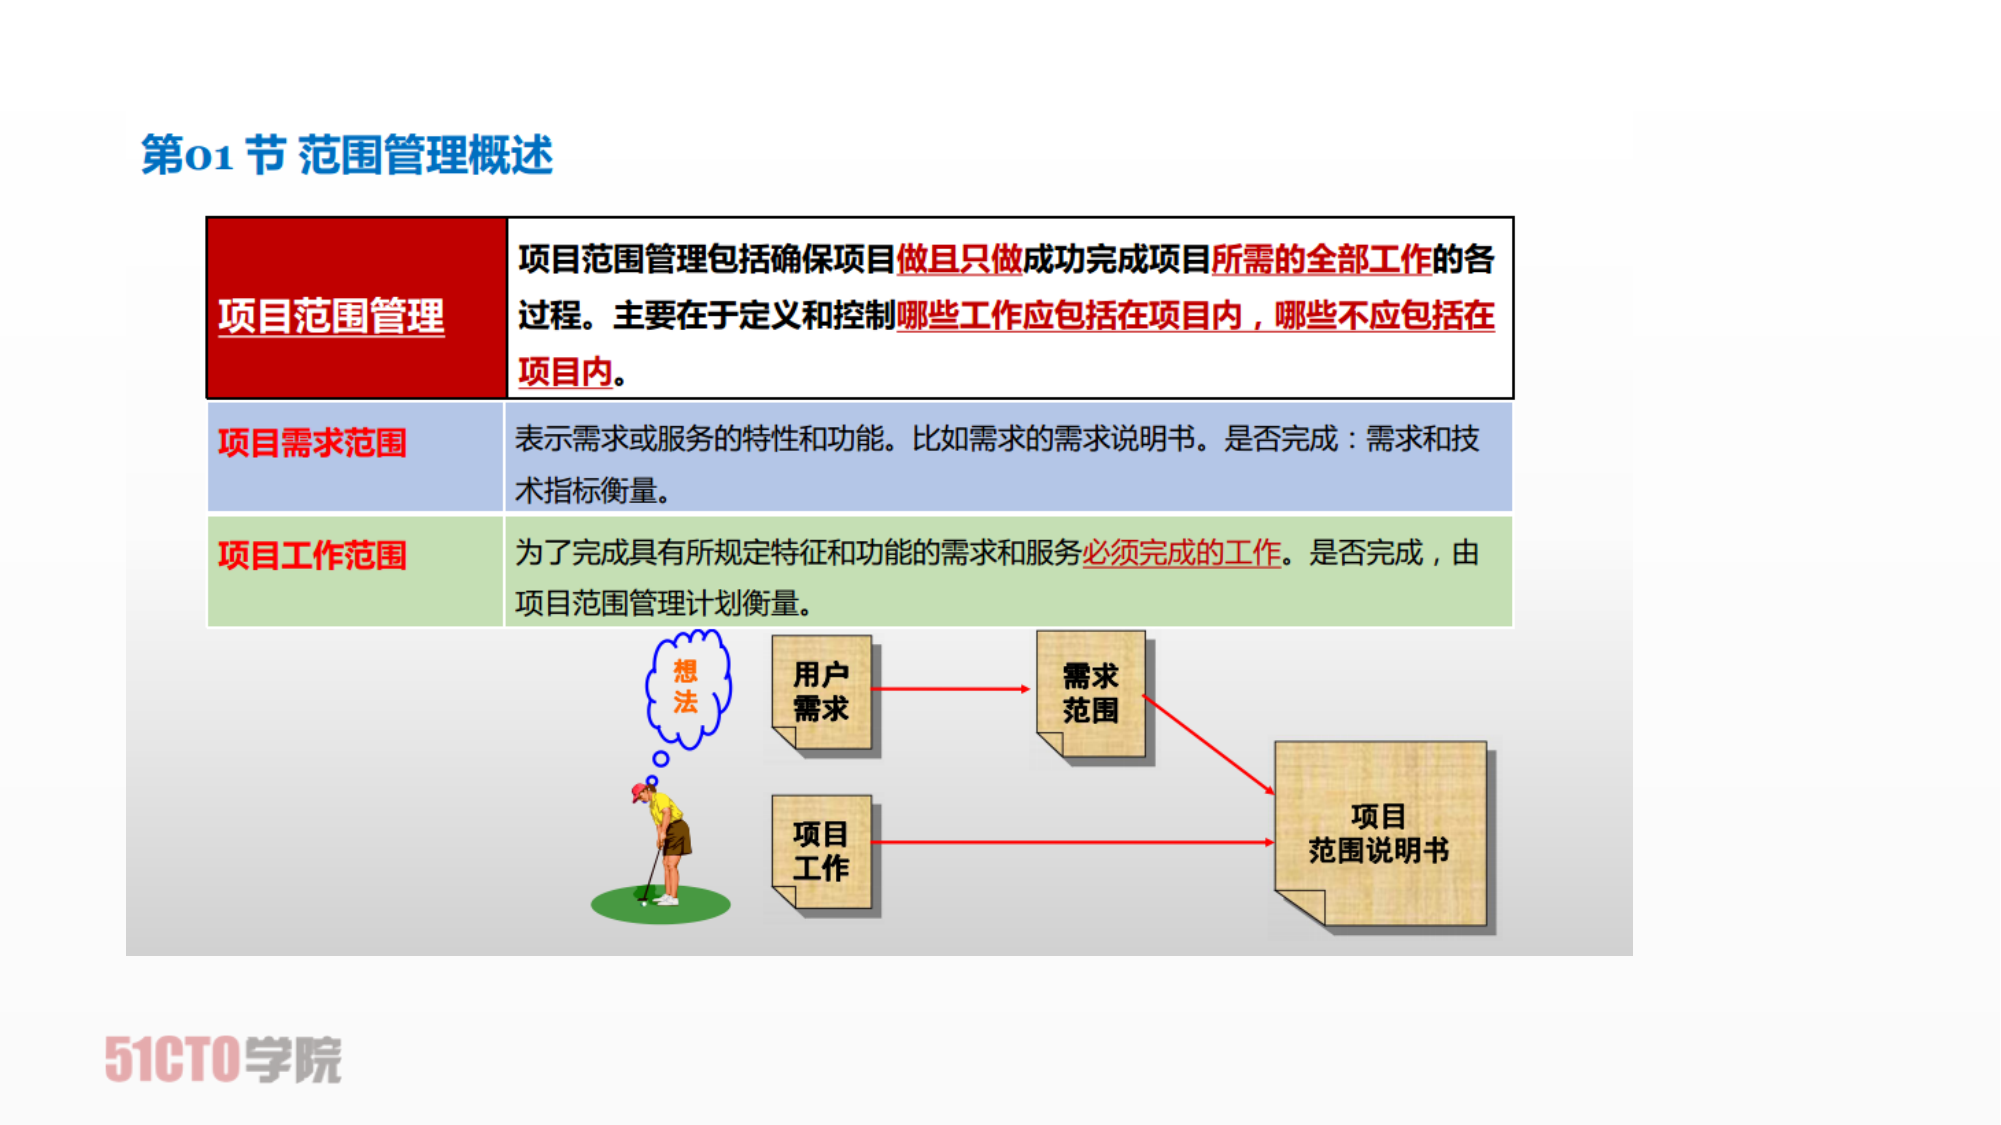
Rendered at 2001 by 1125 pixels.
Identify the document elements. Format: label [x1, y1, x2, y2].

picture [45, 1002, 377, 1107]
picture [126, 109, 1633, 956]
